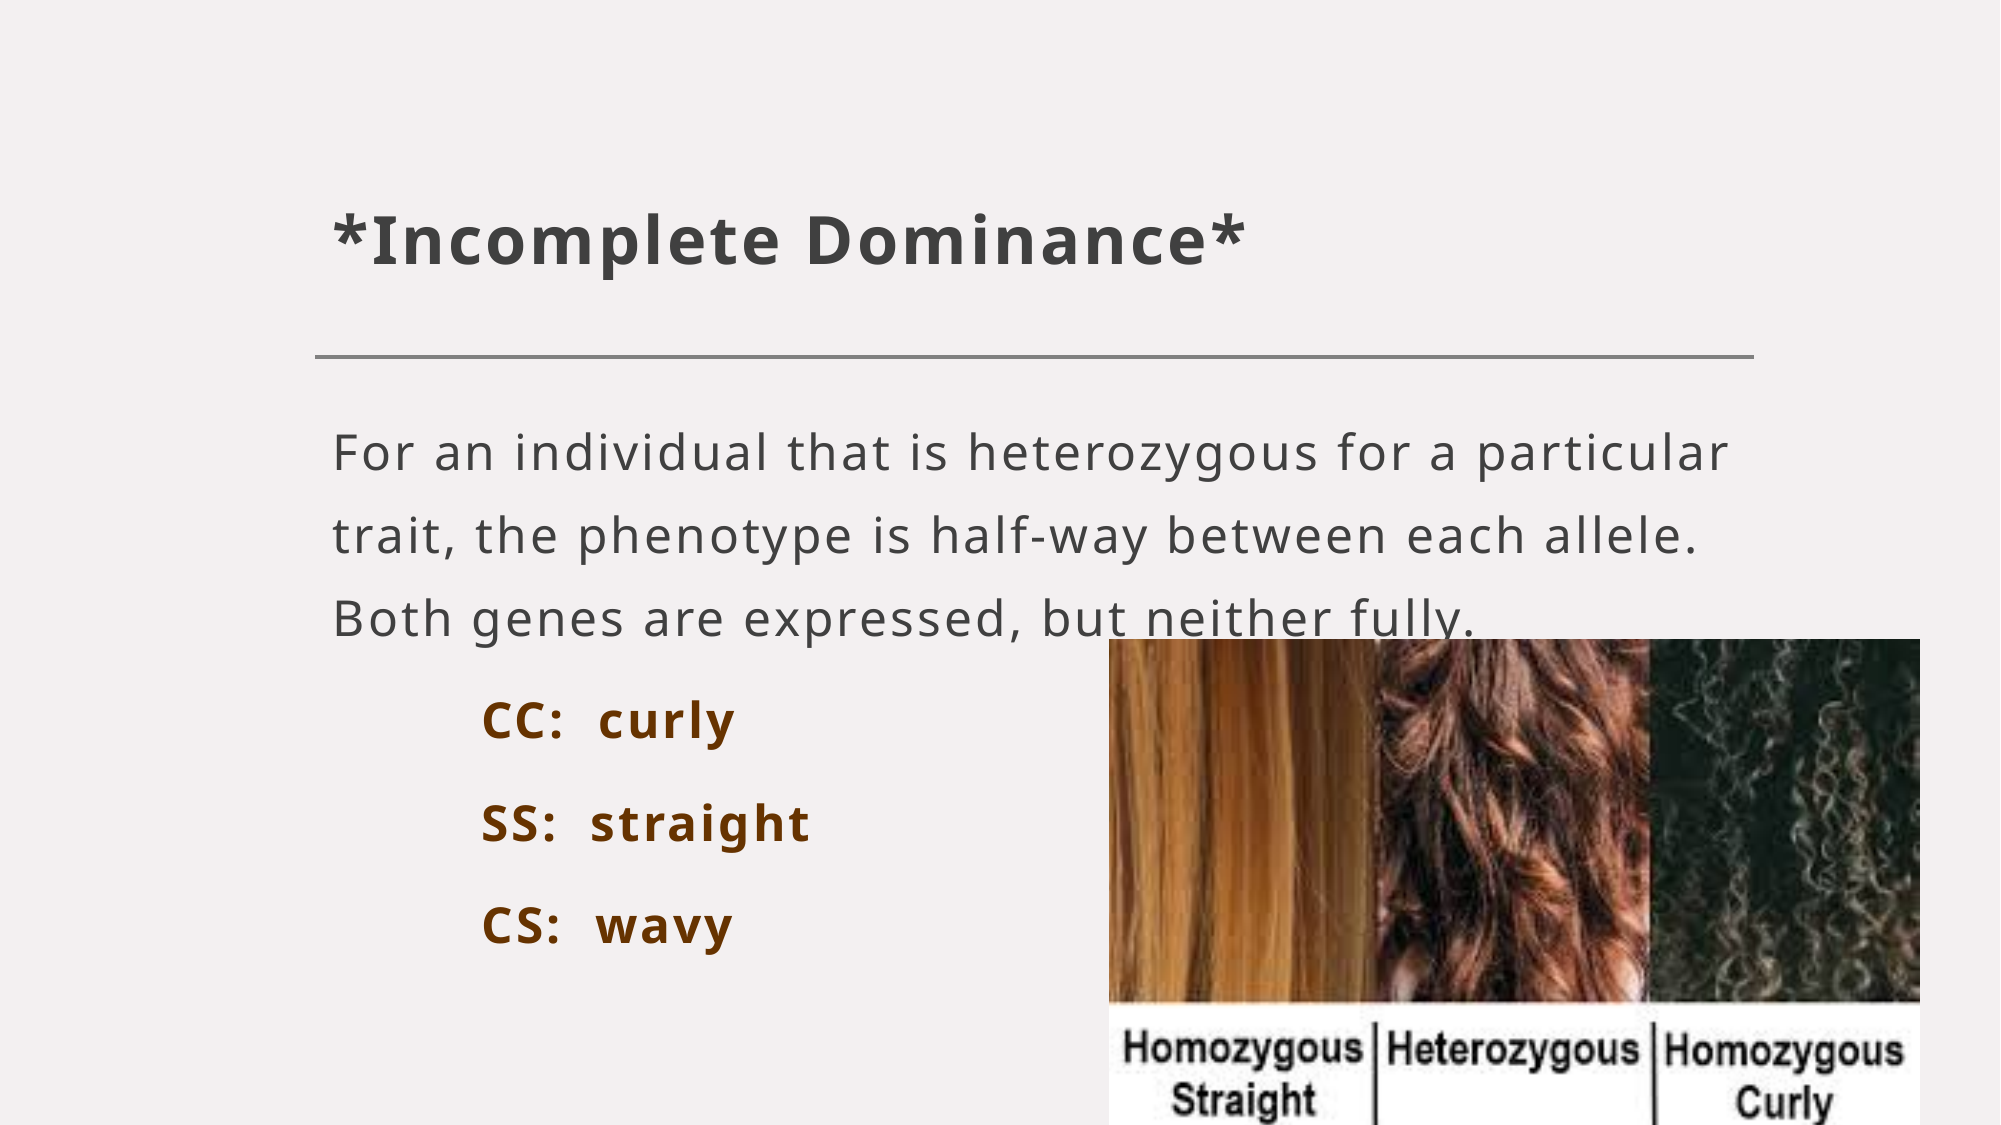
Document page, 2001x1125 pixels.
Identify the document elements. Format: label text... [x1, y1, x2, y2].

picture [1109, 638, 1920, 1125]
title *Incomplete Dominance* [315, 72, 1754, 294]
list For an individual that is heterozygous for a particular trait, the phenotype is half-way between each allele. Both genes are expressed, but neither fully. CC: curly SS: straight CS: wavy [315, 379, 1754, 979]
